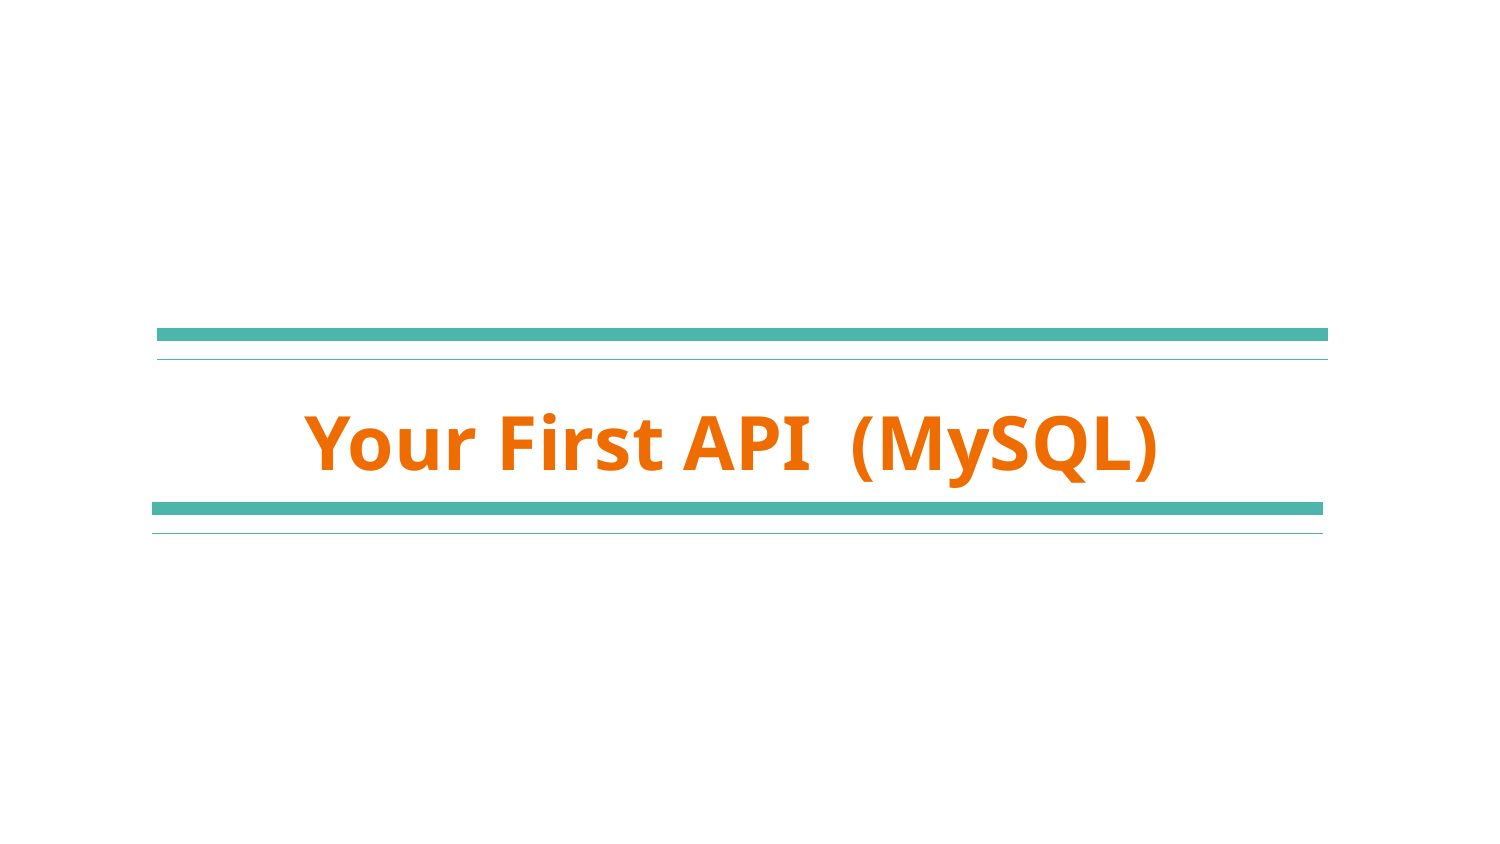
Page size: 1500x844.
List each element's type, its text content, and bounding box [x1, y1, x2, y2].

title Your First API (MySQL) [93, 380, 1371, 497]
